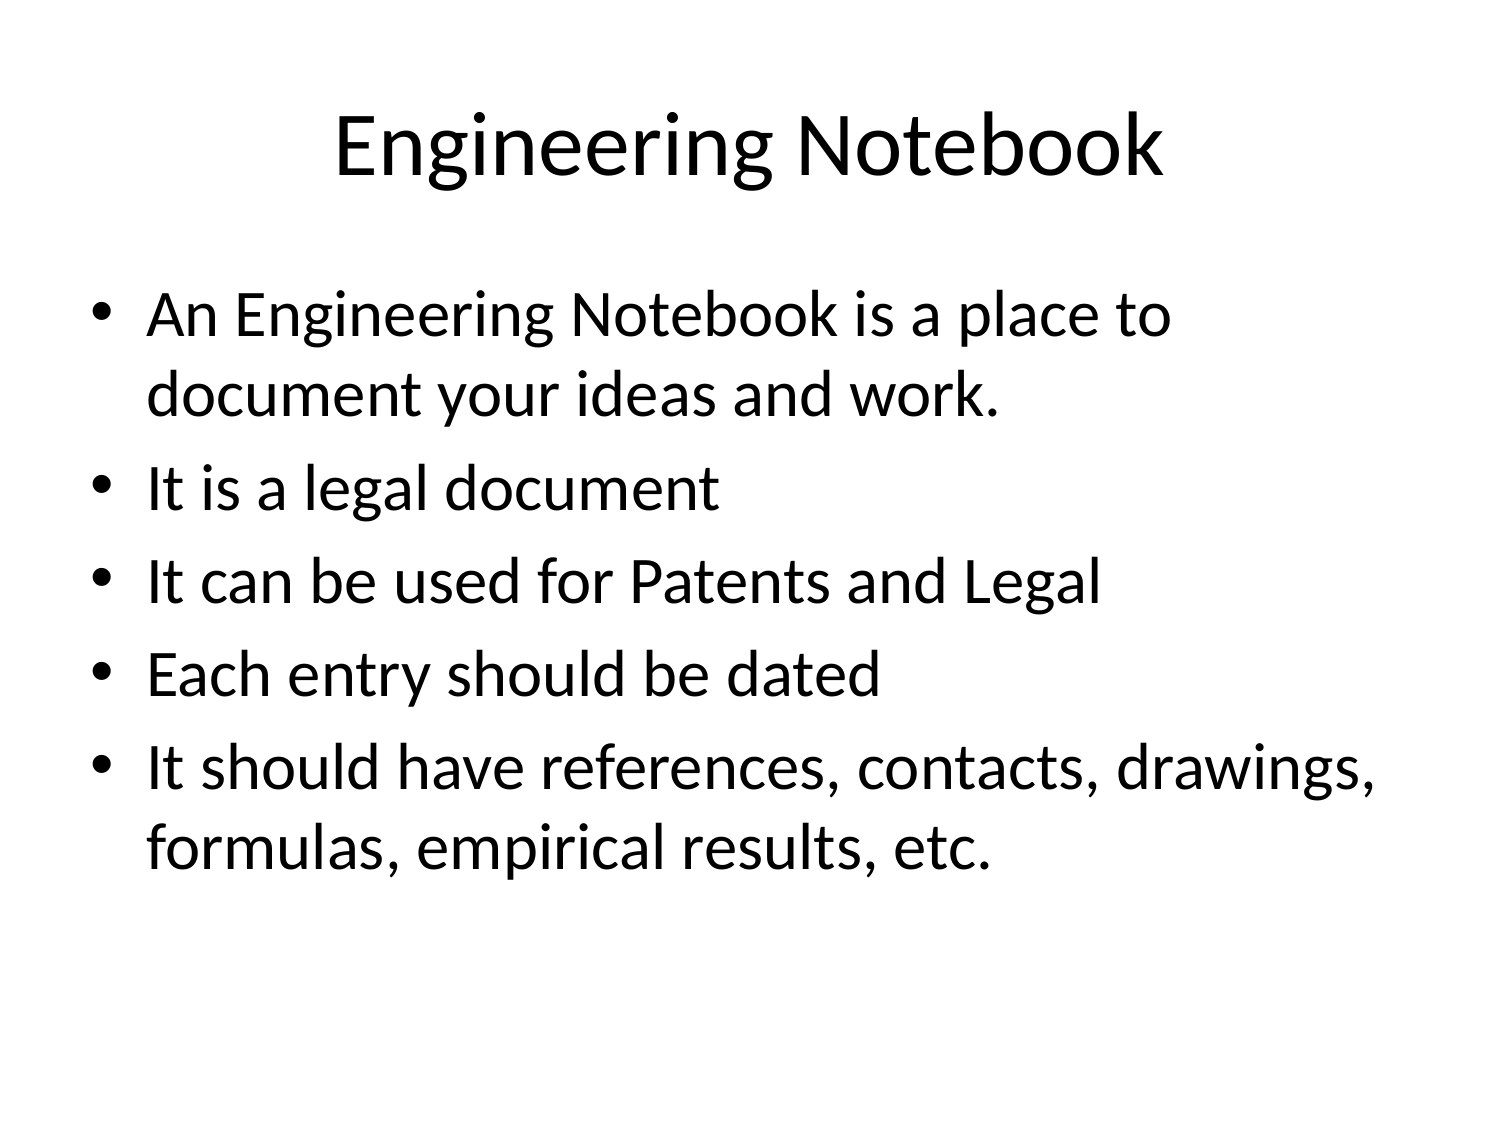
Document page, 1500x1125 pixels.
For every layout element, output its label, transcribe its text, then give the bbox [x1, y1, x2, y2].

title Engineering Notebook [75, 45, 1425, 233]
list An Engineering Notebook is a place to document your ideas and work. It is a legal document It can be used for Patents and Legal Each entry should be dated It should have references, contacts, drawings, formulas, empirical results, etc. [75, 262, 1425, 1005]
